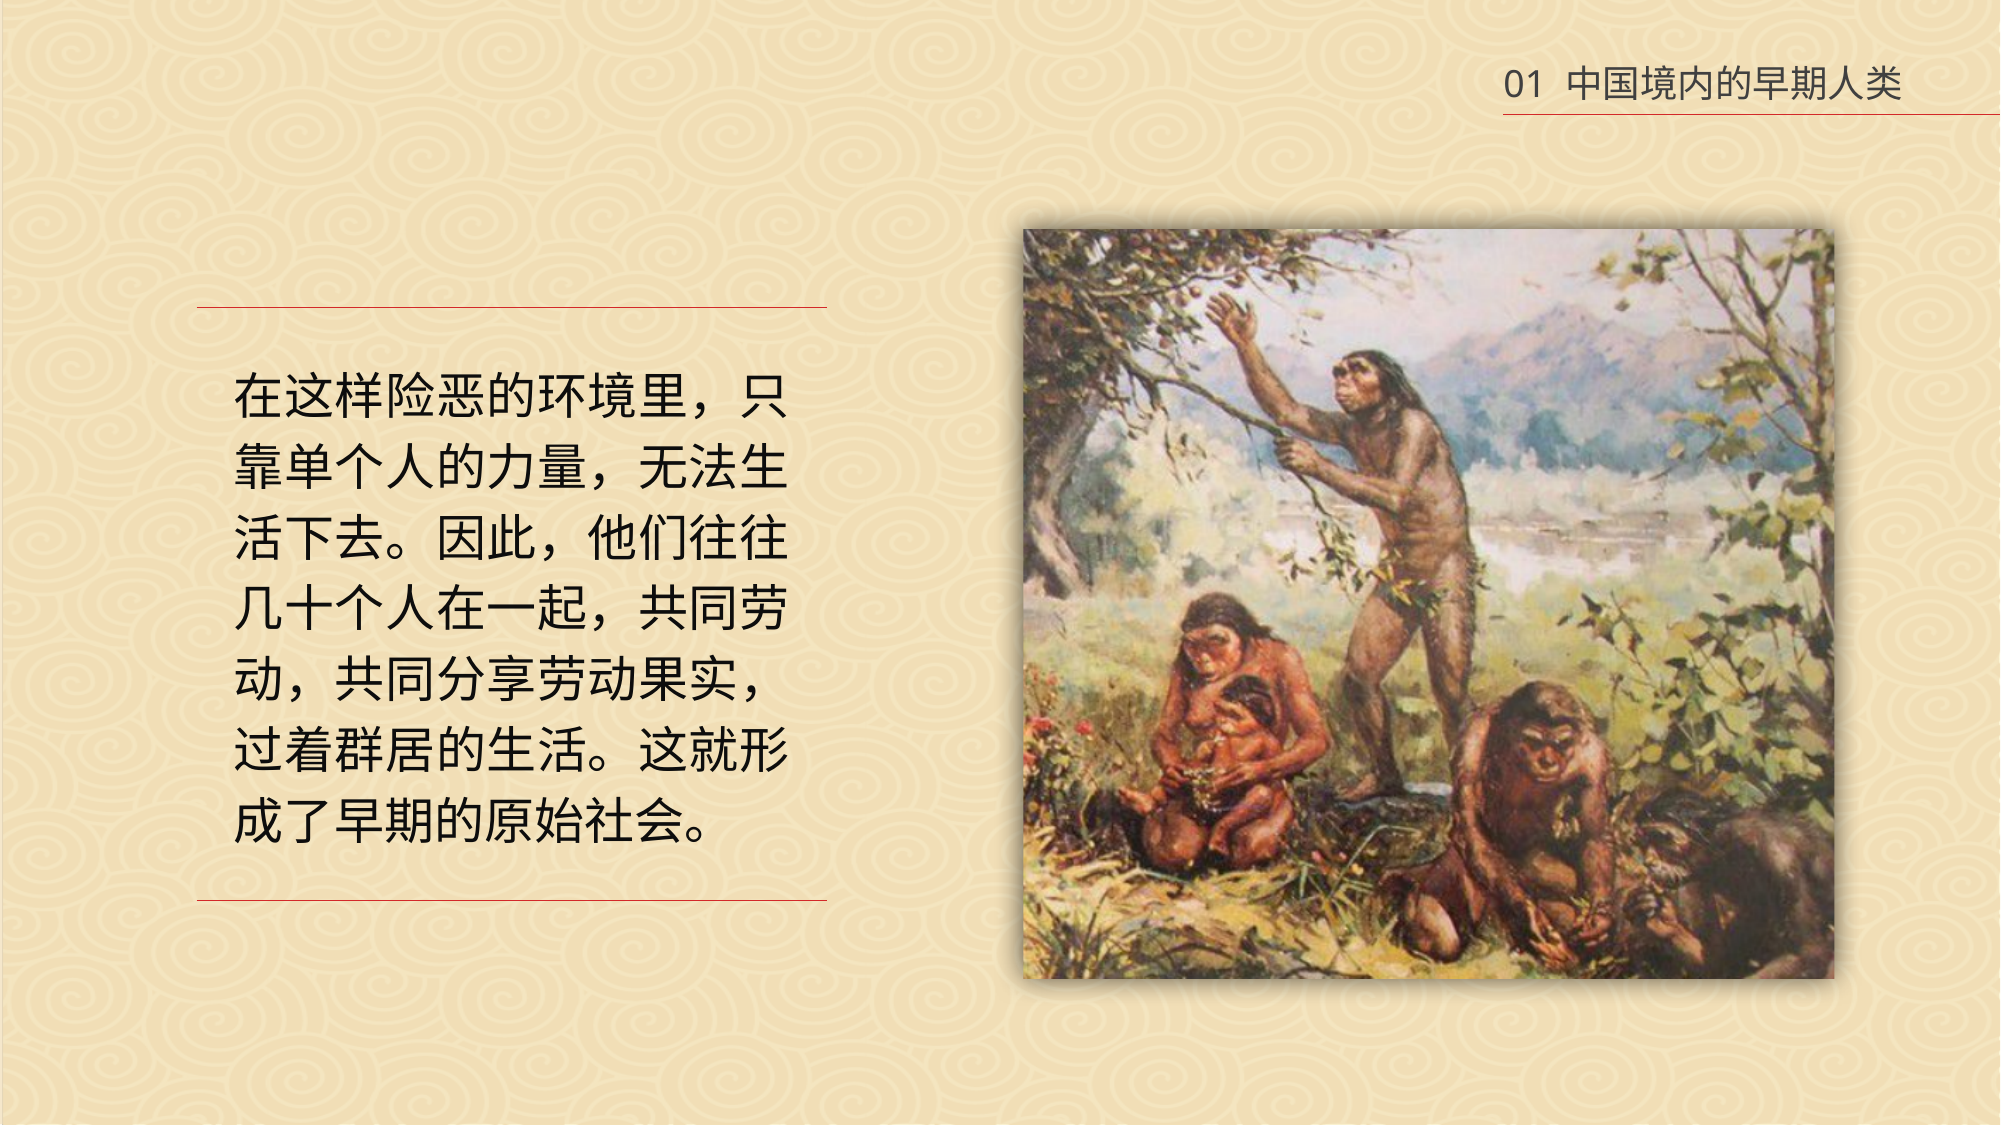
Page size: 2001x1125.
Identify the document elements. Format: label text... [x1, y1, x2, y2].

text_box 01 中国境内的早期人类 [1488, 52, 1918, 113]
picture [1023, 229, 1835, 979]
text_box 在这样险恶的环境里，只靠单个人的力量，无法生活下去。因此，他们往往几十个人在一起，共同劳动，共同分享劳动果实，过着群居的生活。这就形成了早期的原始社会。 [219, 346, 805, 857]
text_box [0, 0, 2000, 1125]
